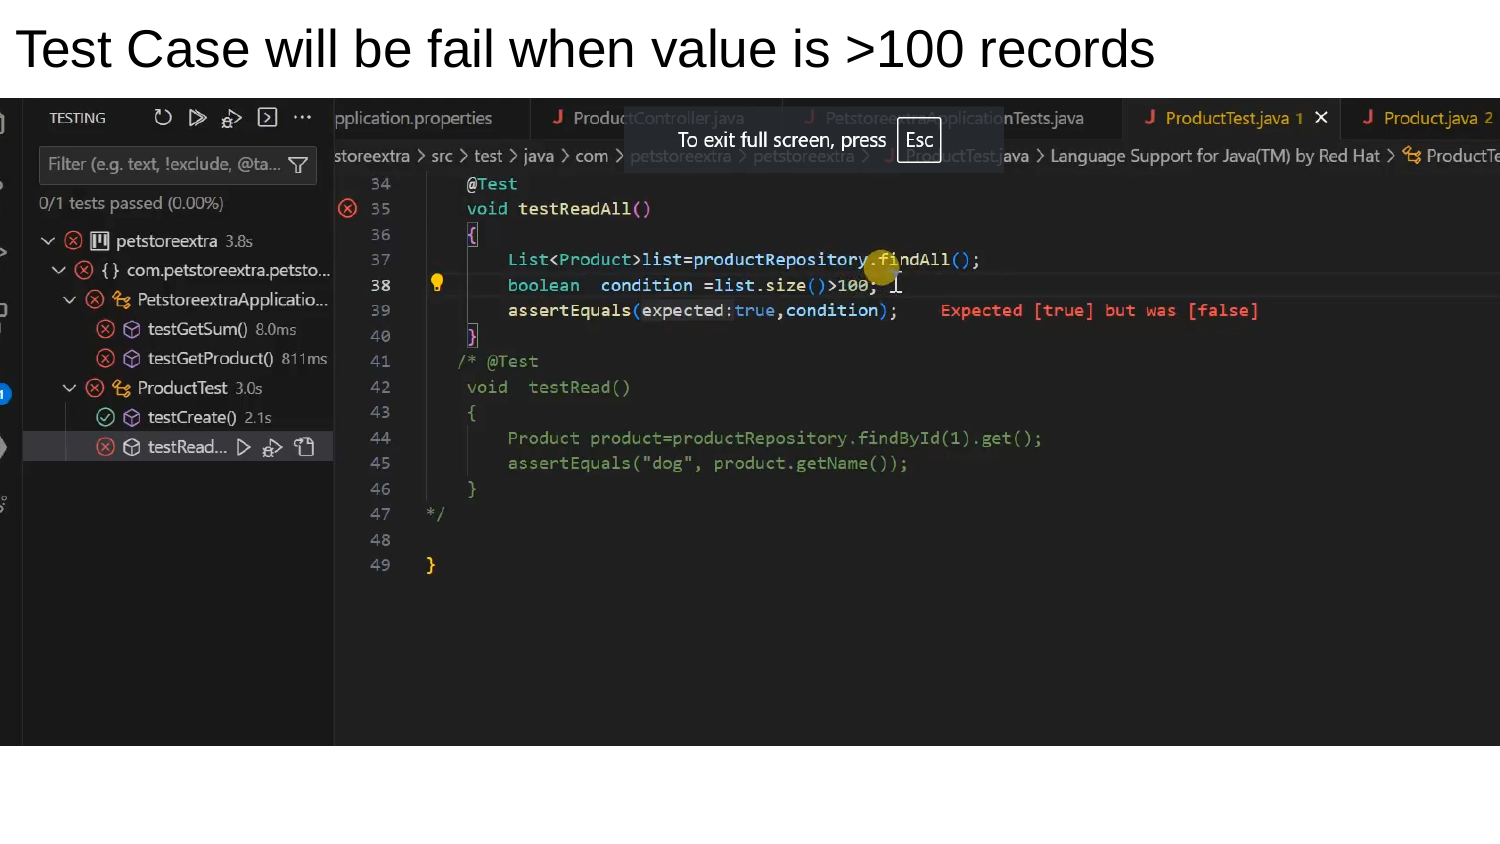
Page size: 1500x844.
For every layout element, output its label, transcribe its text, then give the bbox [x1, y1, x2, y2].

title Test Case will be fail when value is >100 records [0, 0, 1398, 94]
picture [0, 98, 1500, 746]
